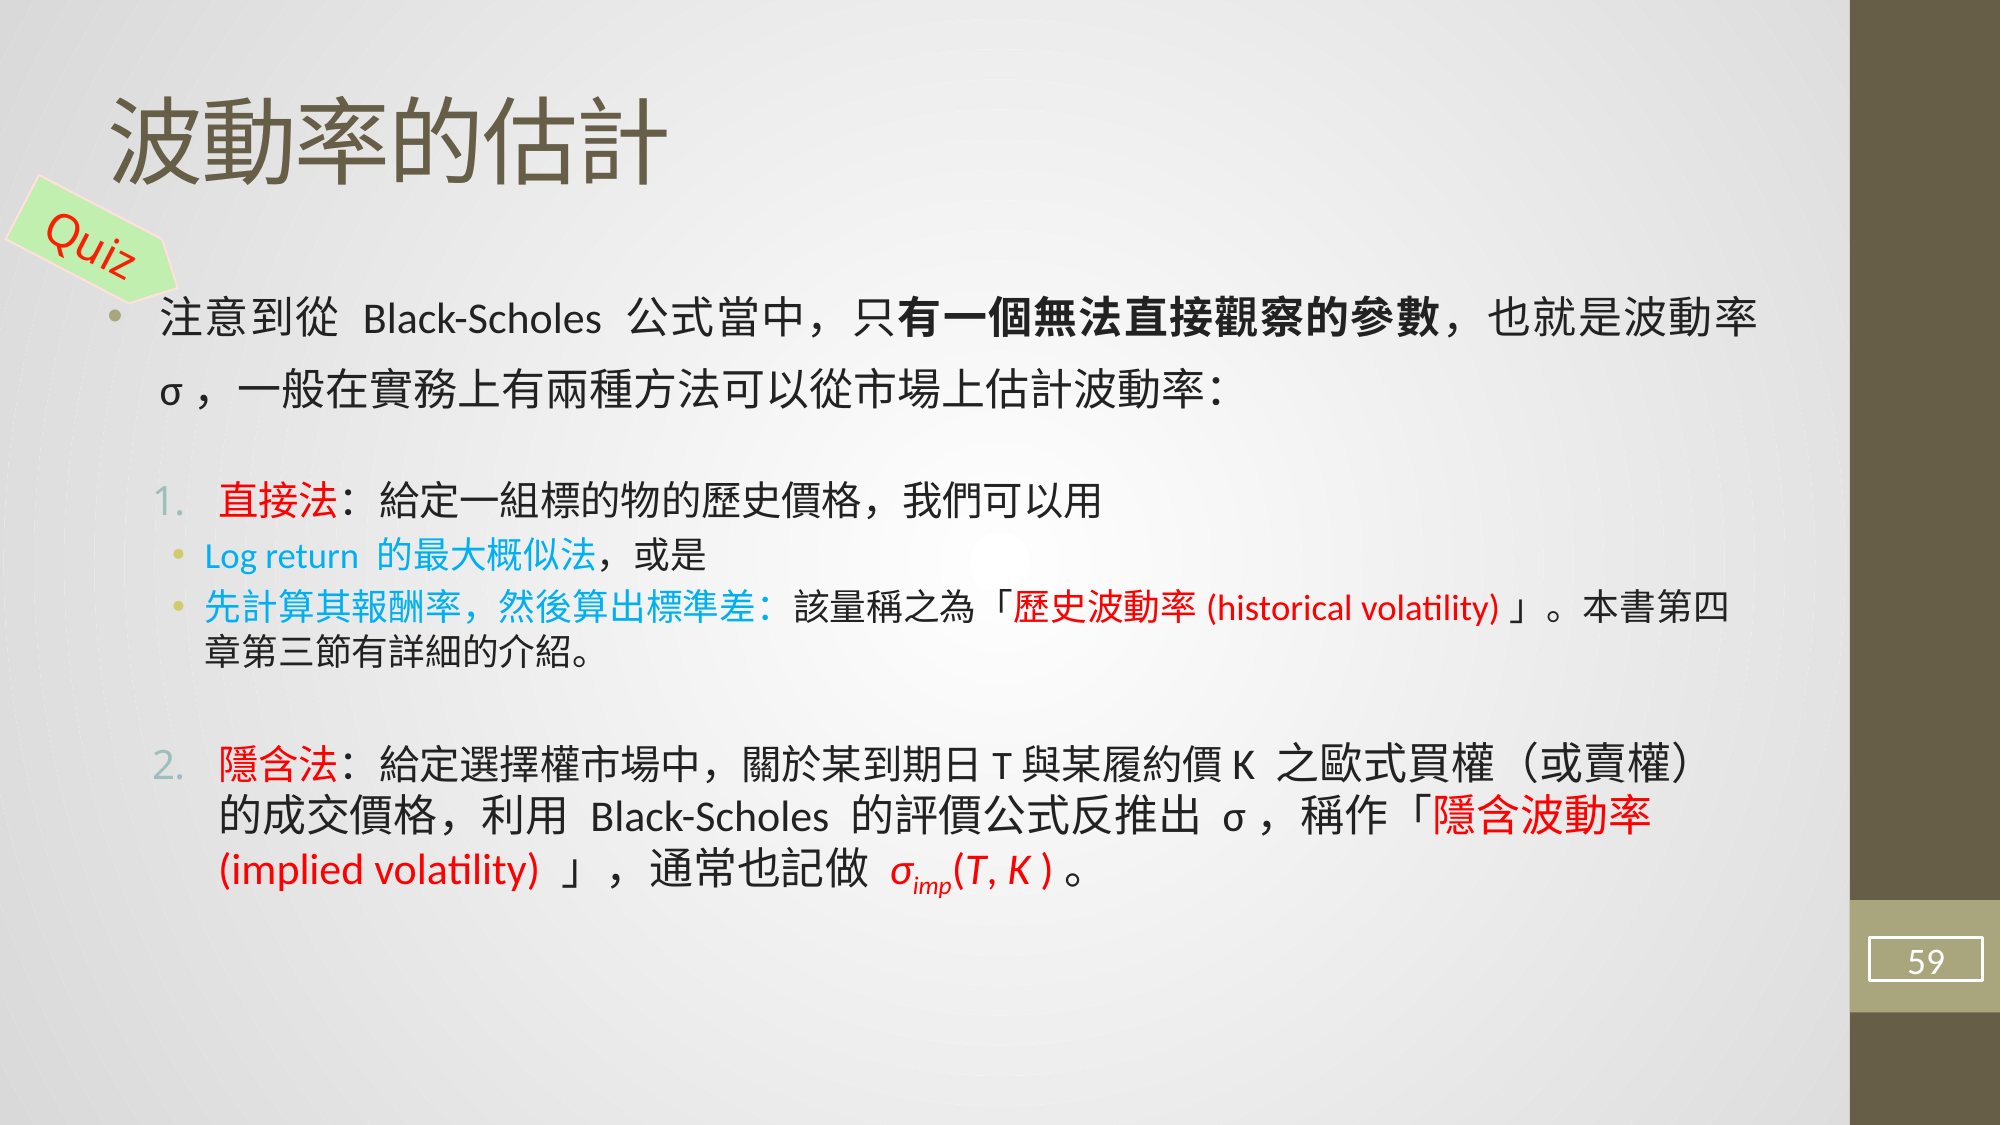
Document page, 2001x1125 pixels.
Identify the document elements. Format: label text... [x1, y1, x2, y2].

slide_number 59 [1868, 936, 1984, 982]
title 波動率的估計 [99, 44, 1768, 234]
list 注意到從 Black-Scholes 公式當中，只有一個無法直接觀察的參數，也就是波動率 σ，一般在實務上有兩種方法可以從市場上估計波動率： 直接法：給定一組標的物的歷史價格，我們可以用 Log return 的最大概似法，或是 先計算其報酬率，然後算出標準差：該量稱之為「歷史波動率(historical volatility)」。本書第四章第三節有詳細的介紹。 隱含法：給定選擇權市場中，關於某到期日T與某履約價K 之歐式買權（或賣權）的成交價格，利用 Black-Scholes 的評價公式反推出 σ，稱作「隱含波動率(implied volatility) 」，通常也記做 σimp(T, K )。 [99, 261, 1768, 1051]
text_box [5, 174, 195, 321]
